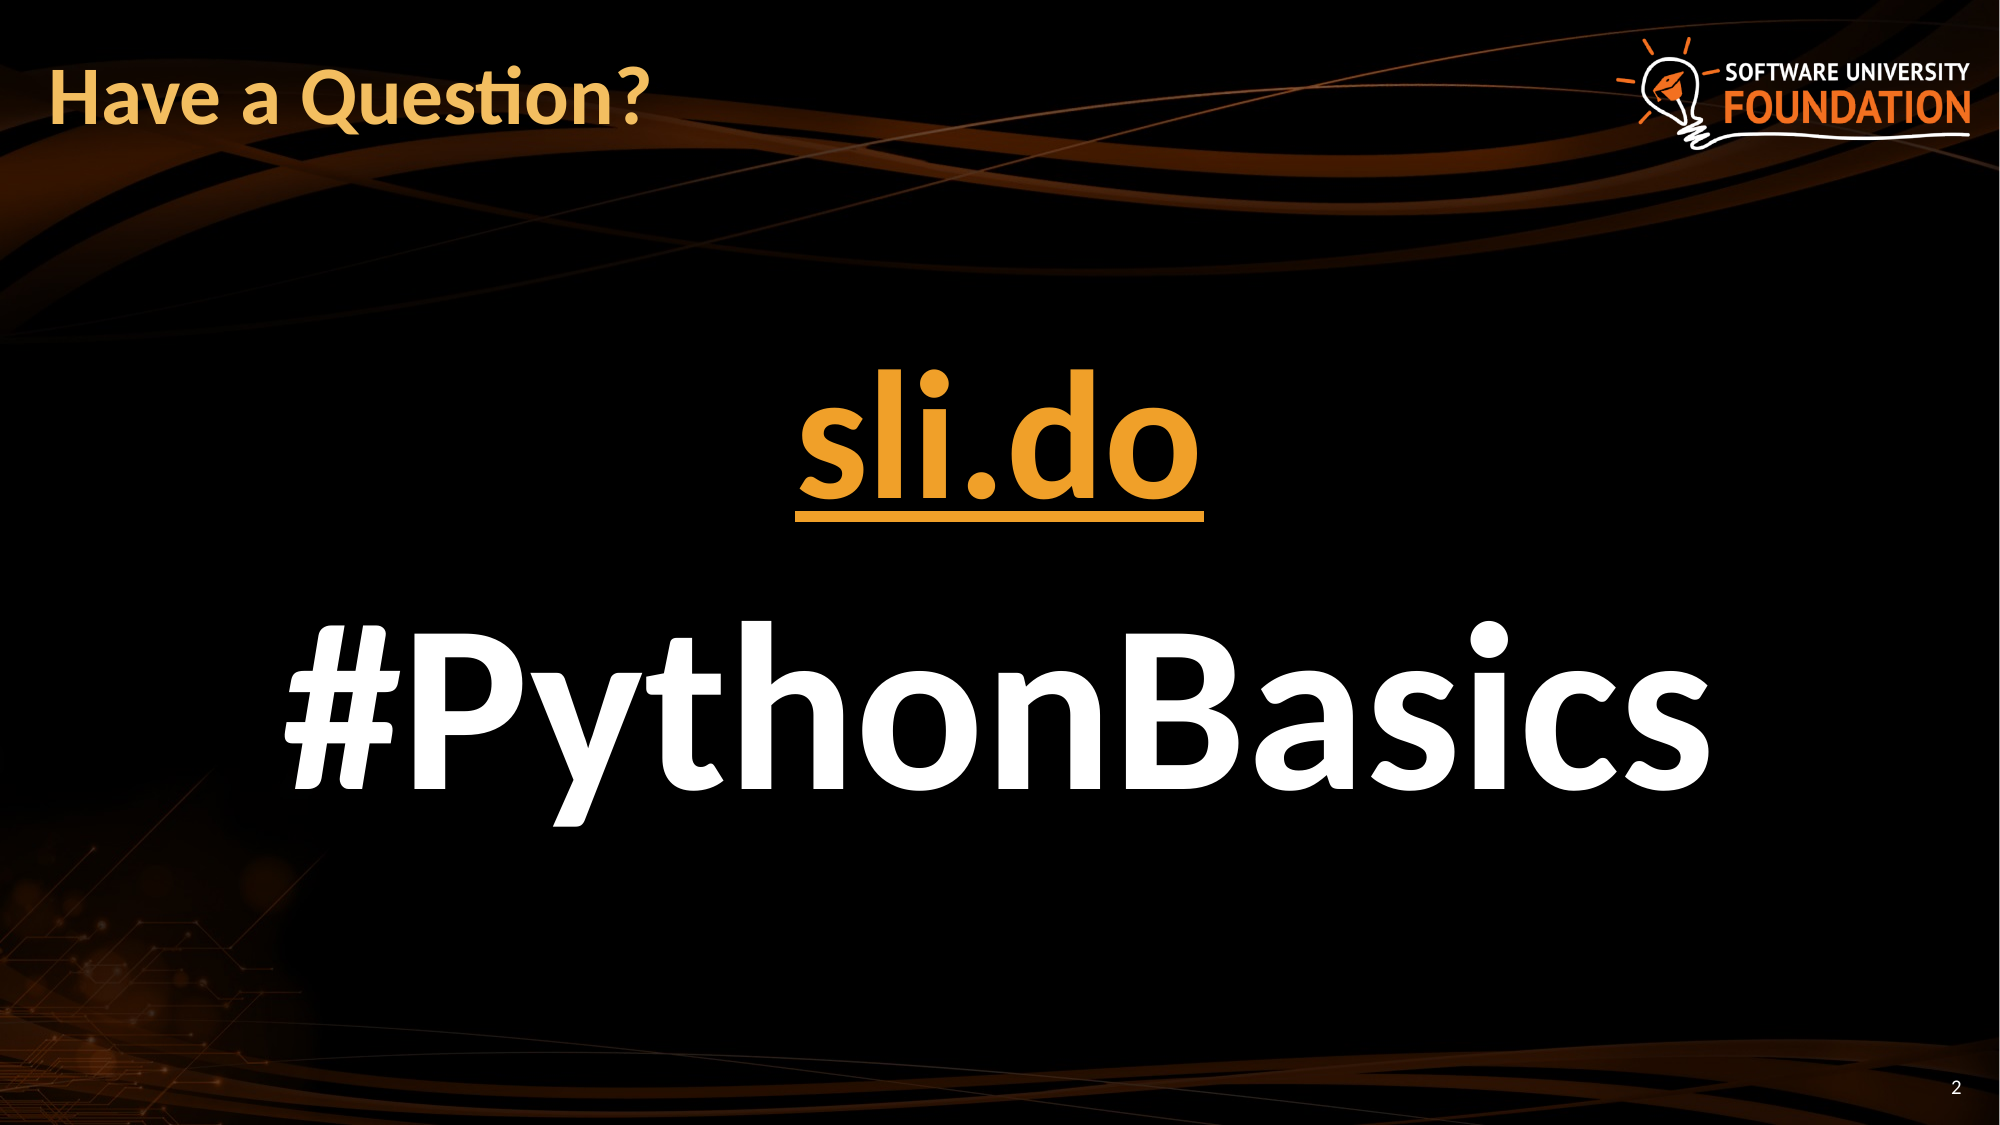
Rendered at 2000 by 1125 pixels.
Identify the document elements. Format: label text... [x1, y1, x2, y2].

slide_number 2 [1897, 1071, 1968, 1103]
picture [0, 0, 2000, 1125]
title Have a Question? [30, 6, 1602, 189]
list sli.do #PythonBasics [31, 188, 1968, 1071]
